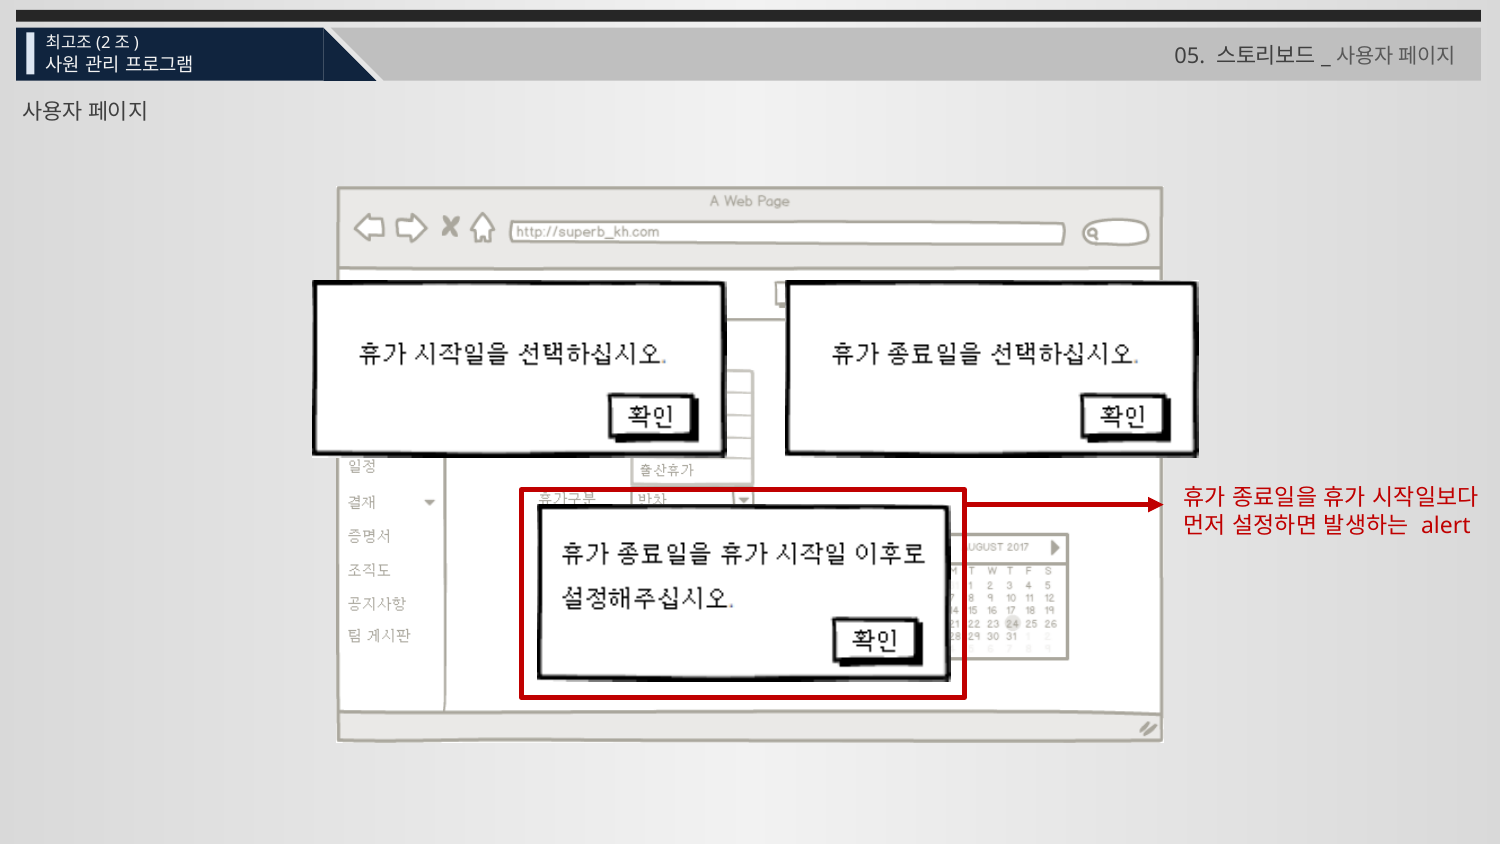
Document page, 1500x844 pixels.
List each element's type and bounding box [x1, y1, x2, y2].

text_box [7, 8, 1483, 132]
picture [312, 186, 1199, 743]
text_box [520, 475, 1498, 698]
